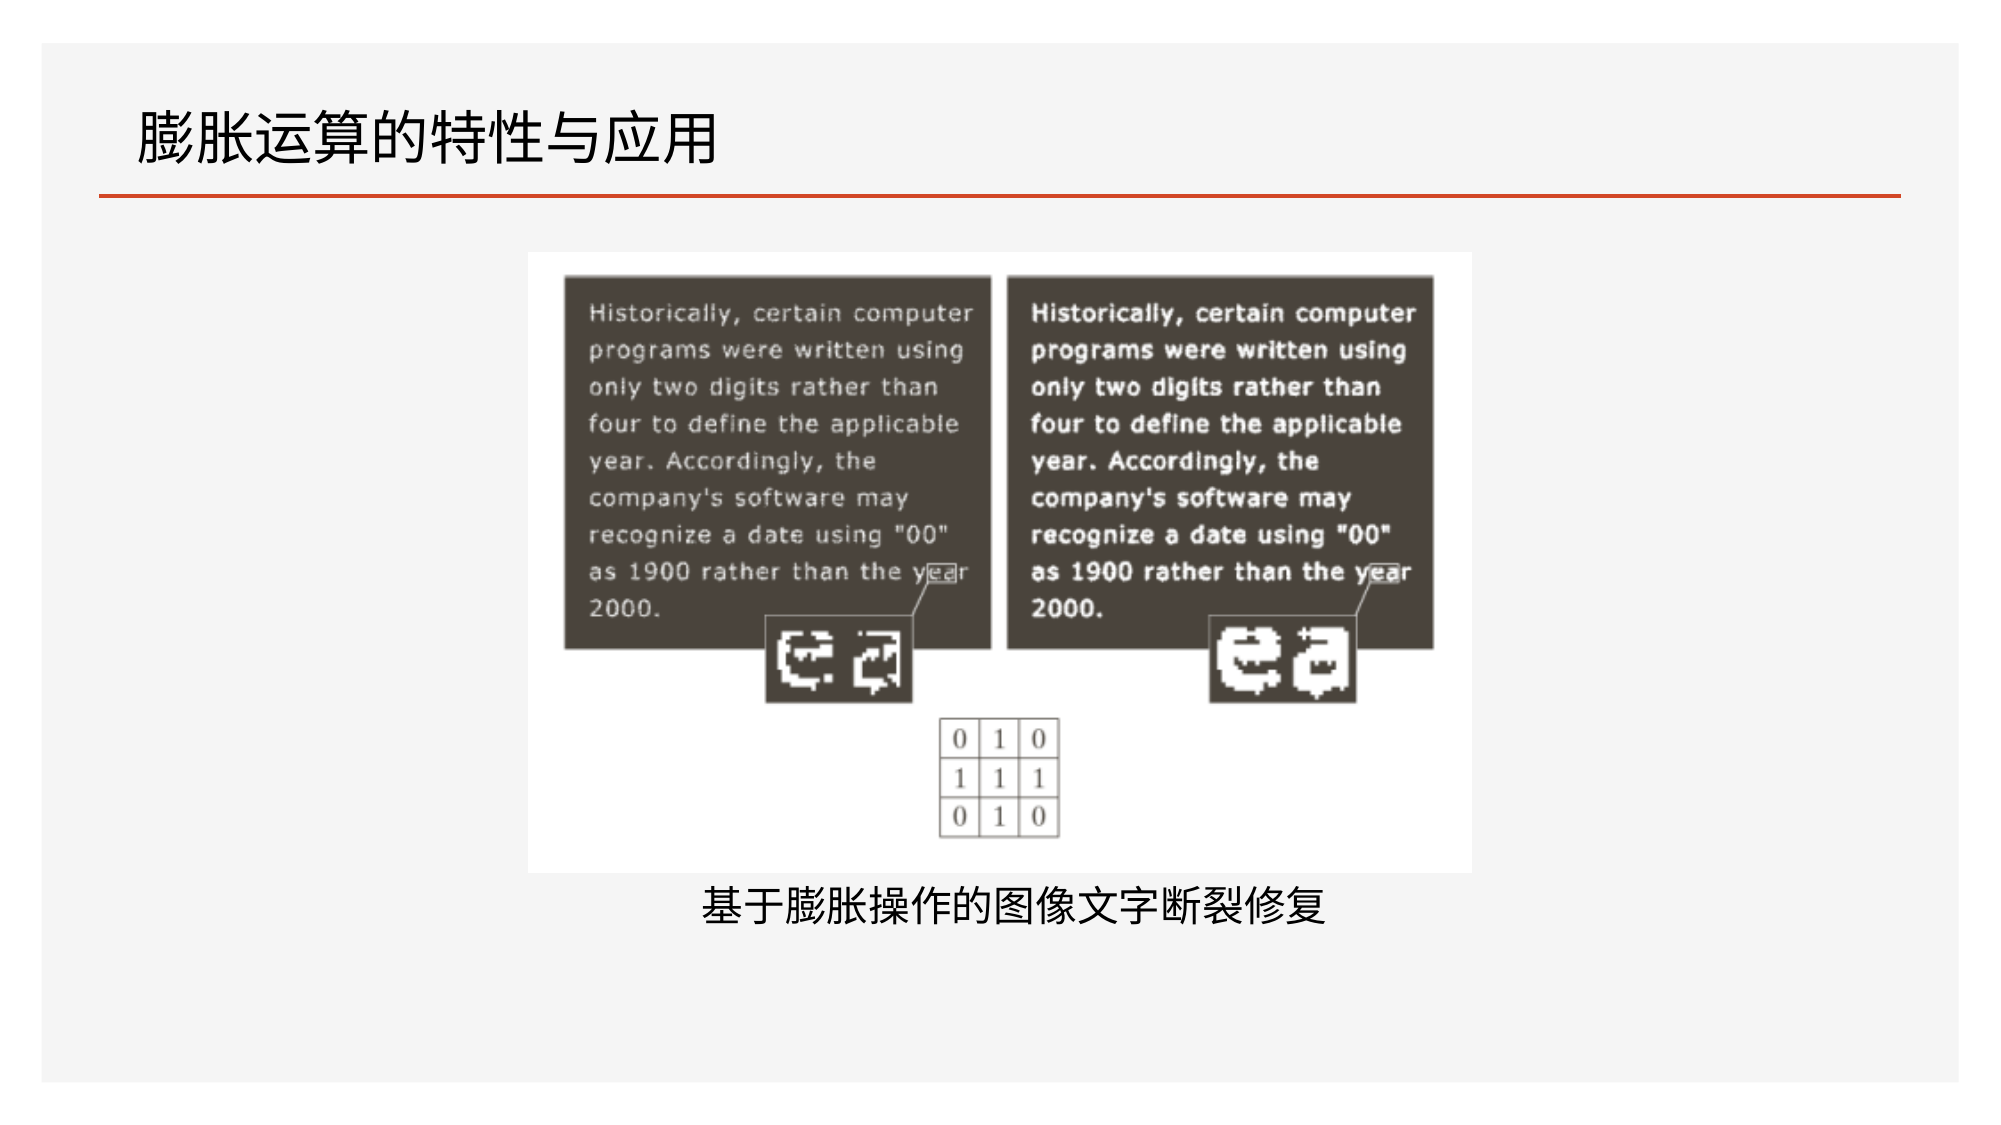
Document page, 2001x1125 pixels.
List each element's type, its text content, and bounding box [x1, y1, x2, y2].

text_box 基于膨胀操作的图像文字断裂修复 [686, 873, 1370, 938]
picture [528, 252, 1472, 873]
title 膨胀运算的特性与应用 [85, 73, 1214, 179]
